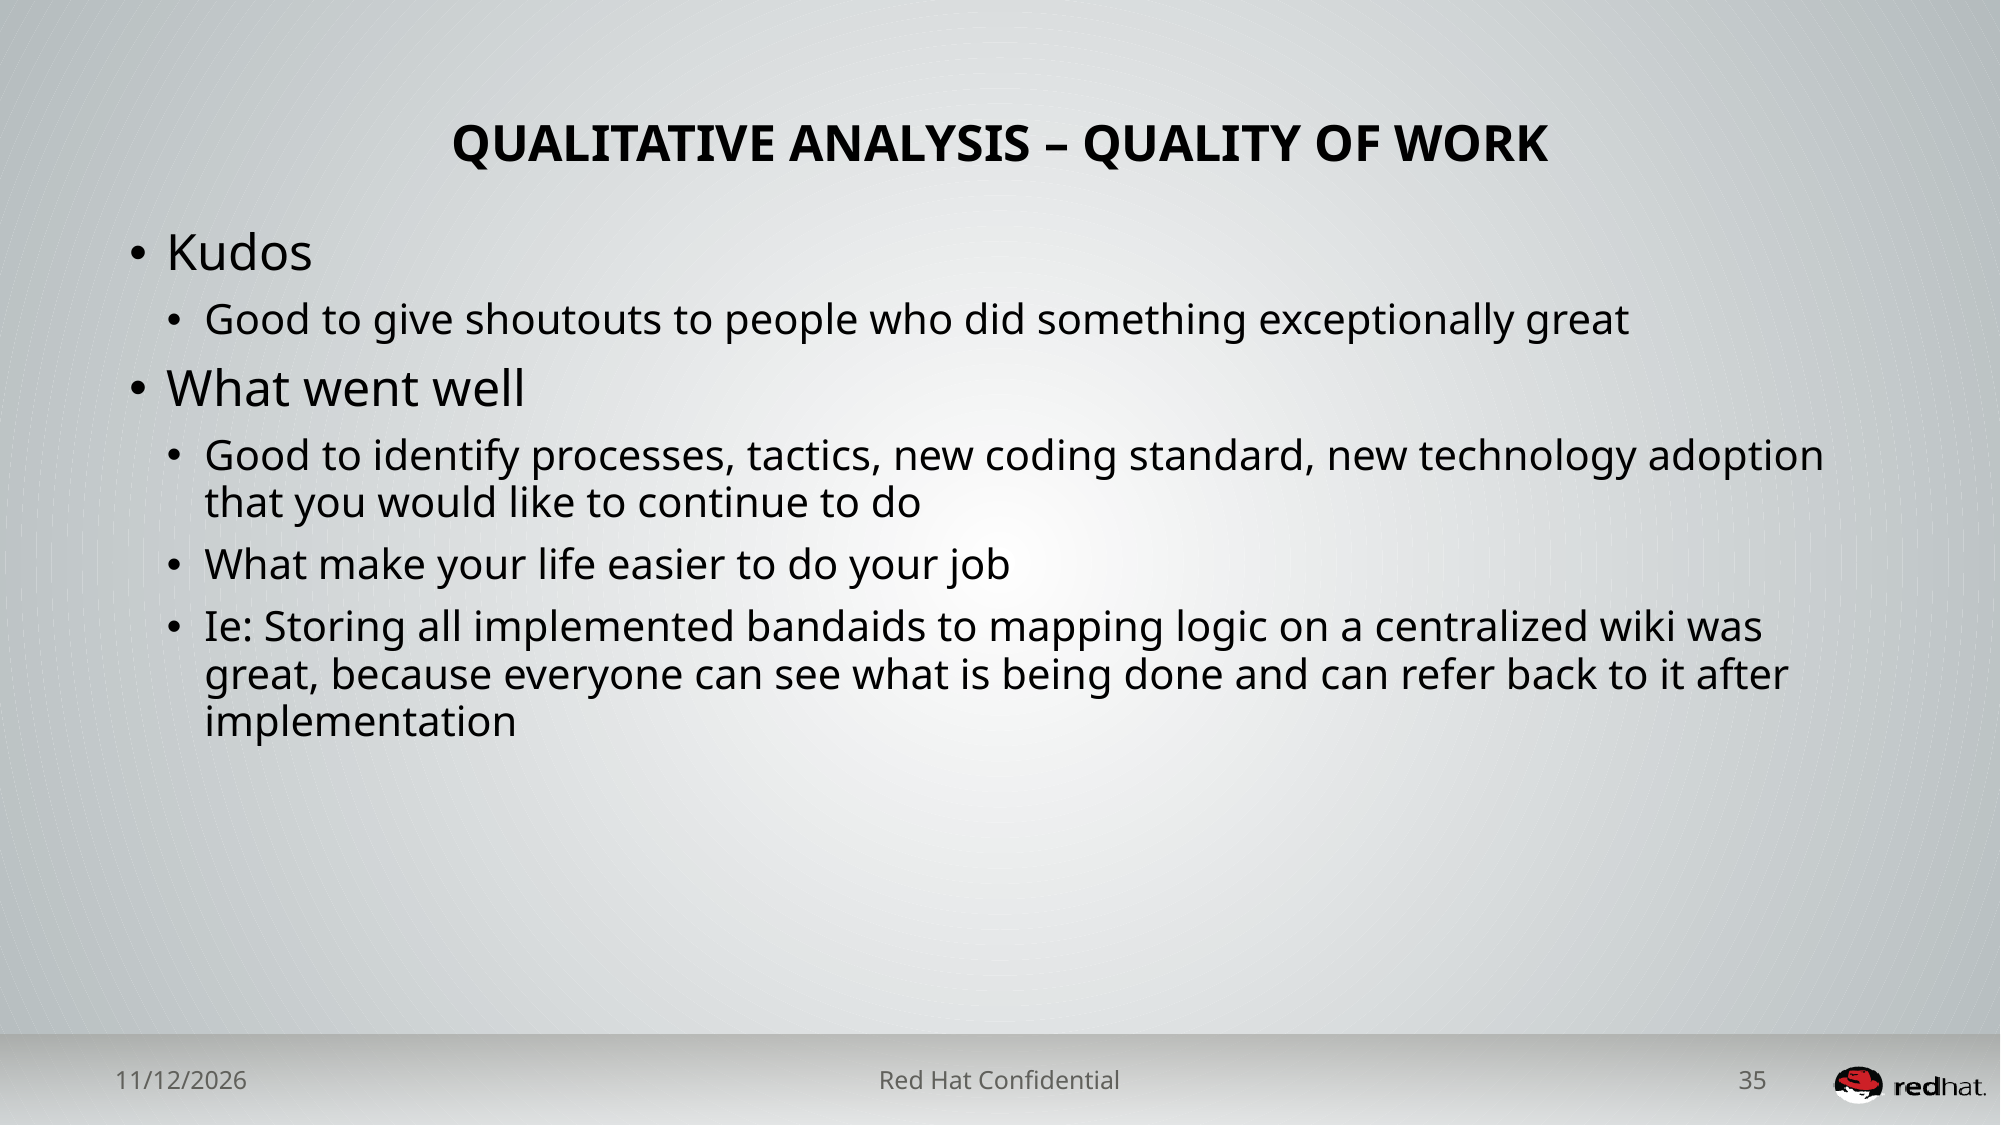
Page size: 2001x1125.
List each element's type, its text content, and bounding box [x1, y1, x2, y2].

title Qualitative Analysis – quality of work [100, 22, 1901, 188]
list Kudos Good to give shoutouts to people who did something exceptionally great What went well Good to identify processes, tactics, new coding standard, new technology adoption that you would like to continue to do What make your life easier to do your job Ie: Storing all implemented bandaids to mapping logic on a centralized wiki was great, because everyone can see what is being done and can refer back to it after implementation [99, 209, 1900, 1013]
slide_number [99, 1051, 567, 1112]
footer Red Hat Confidential [683, 1051, 1317, 1112]
picture [1818, 1057, 2000, 1110]
slide_number 35 [1433, 1051, 1783, 1112]
